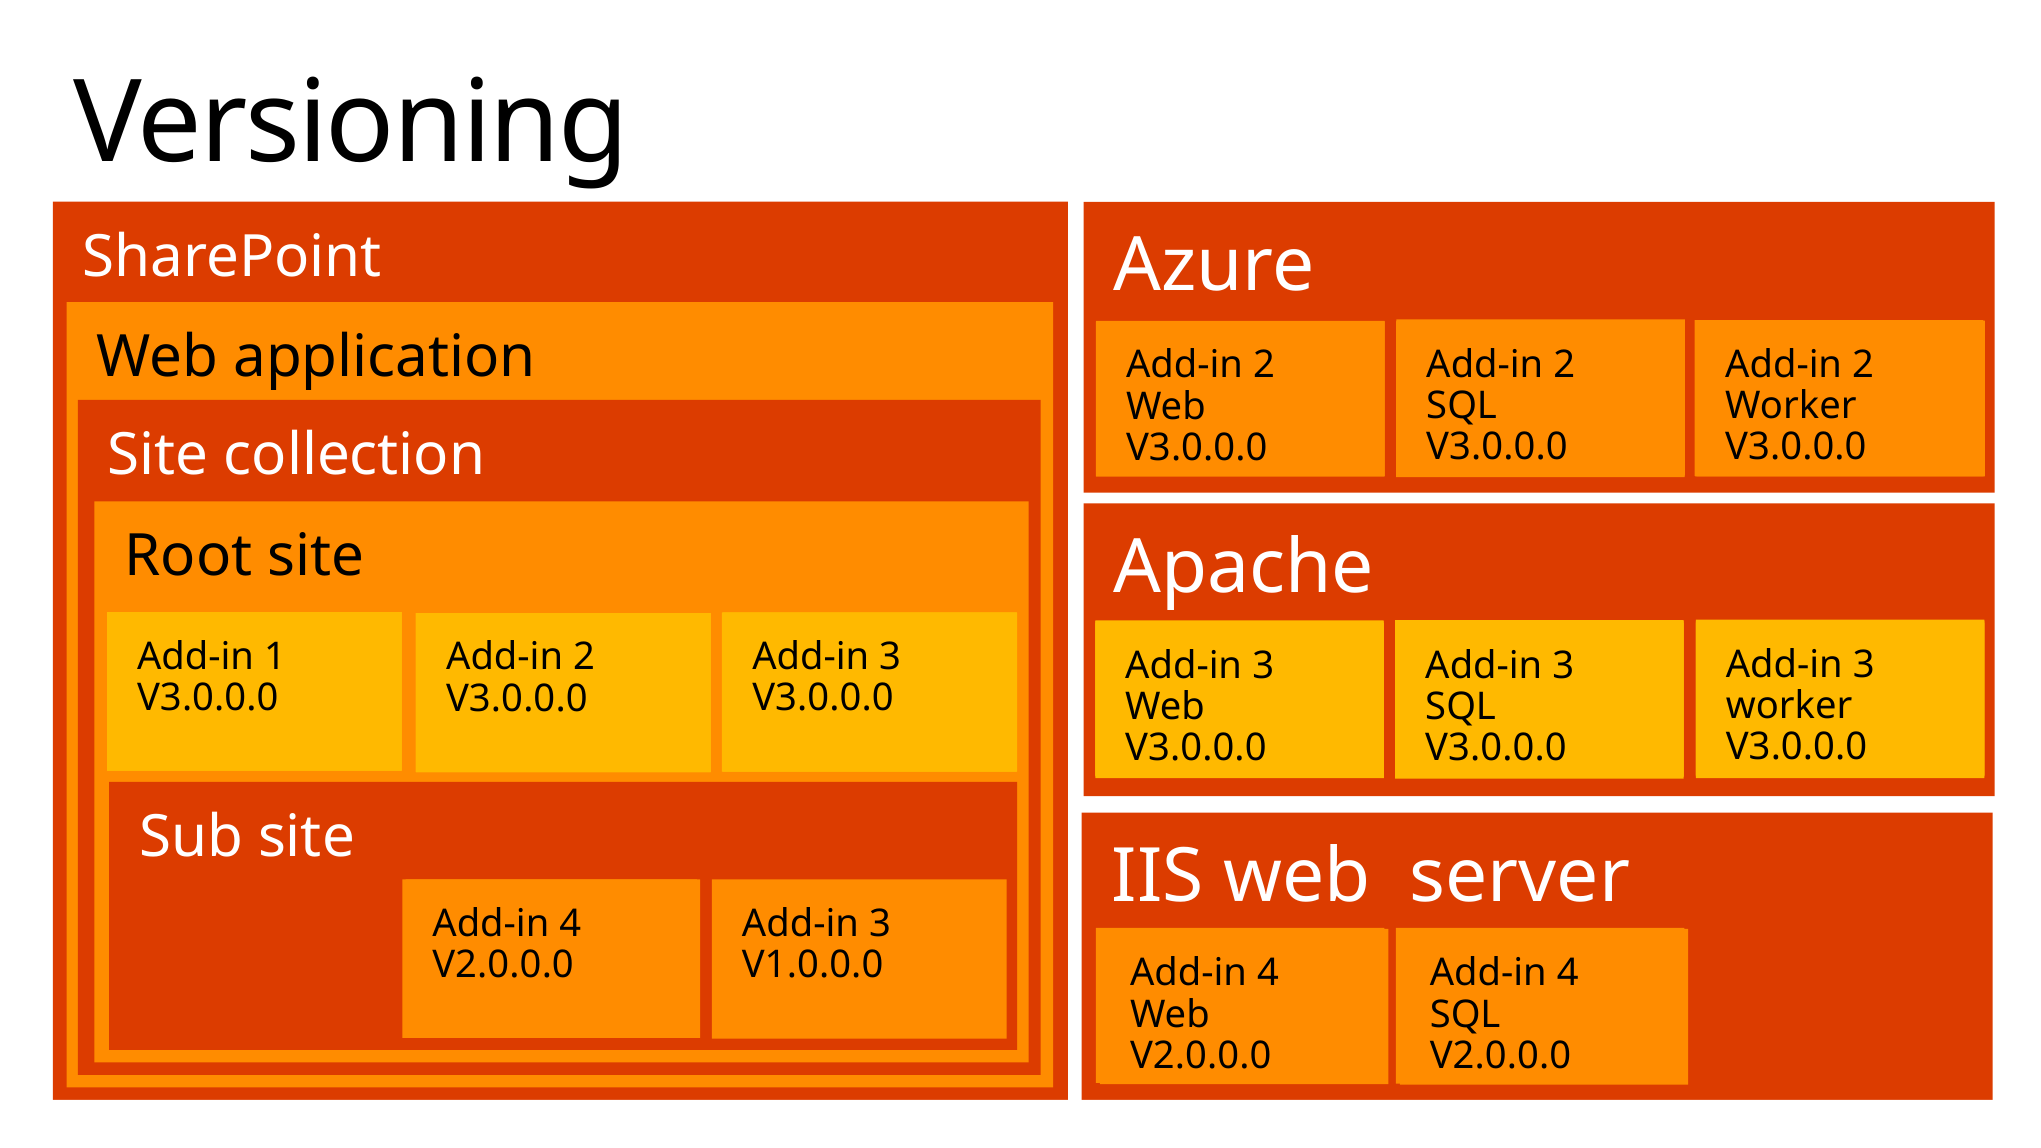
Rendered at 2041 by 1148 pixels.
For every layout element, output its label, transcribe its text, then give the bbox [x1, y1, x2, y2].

text_box Site collection [76, 399, 1042, 1076]
text_box Add-in 3 V1.0.0.0 [711, 879, 1007, 1039]
text_box Add-in 4 V2.0.0.0 [402, 879, 698, 1039]
text_box Add-in 2 V3.0.0.0 [415, 612, 711, 773]
text_box Add-in 2 Web V3.0.0.0 [1095, 320, 1385, 477]
text_box SharePoint [51, 200, 1069, 1099]
text_box Root site [93, 500, 1030, 1064]
title Versioning [49, 47, 1916, 173]
text_box Apache [1082, 502, 1996, 798]
text_box Add-in 2 Worker V3.0.0.0 [1694, 320, 1984, 477]
text_box Web application [65, 301, 1054, 1089]
text_box Add-in 1 V3.0.0.0 [106, 611, 402, 771]
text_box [1081, 622, 1993, 1106]
text_box Add-in 2 SQL V3.0.0.0 [1396, 320, 1685, 477]
text_box Sub site [108, 781, 1019, 1051]
text_box [25, 1099, 2026, 1148]
text_box Azure [1082, 200, 1996, 494]
text_box Add-in 3 V3.0.0.0 [721, 611, 1018, 773]
